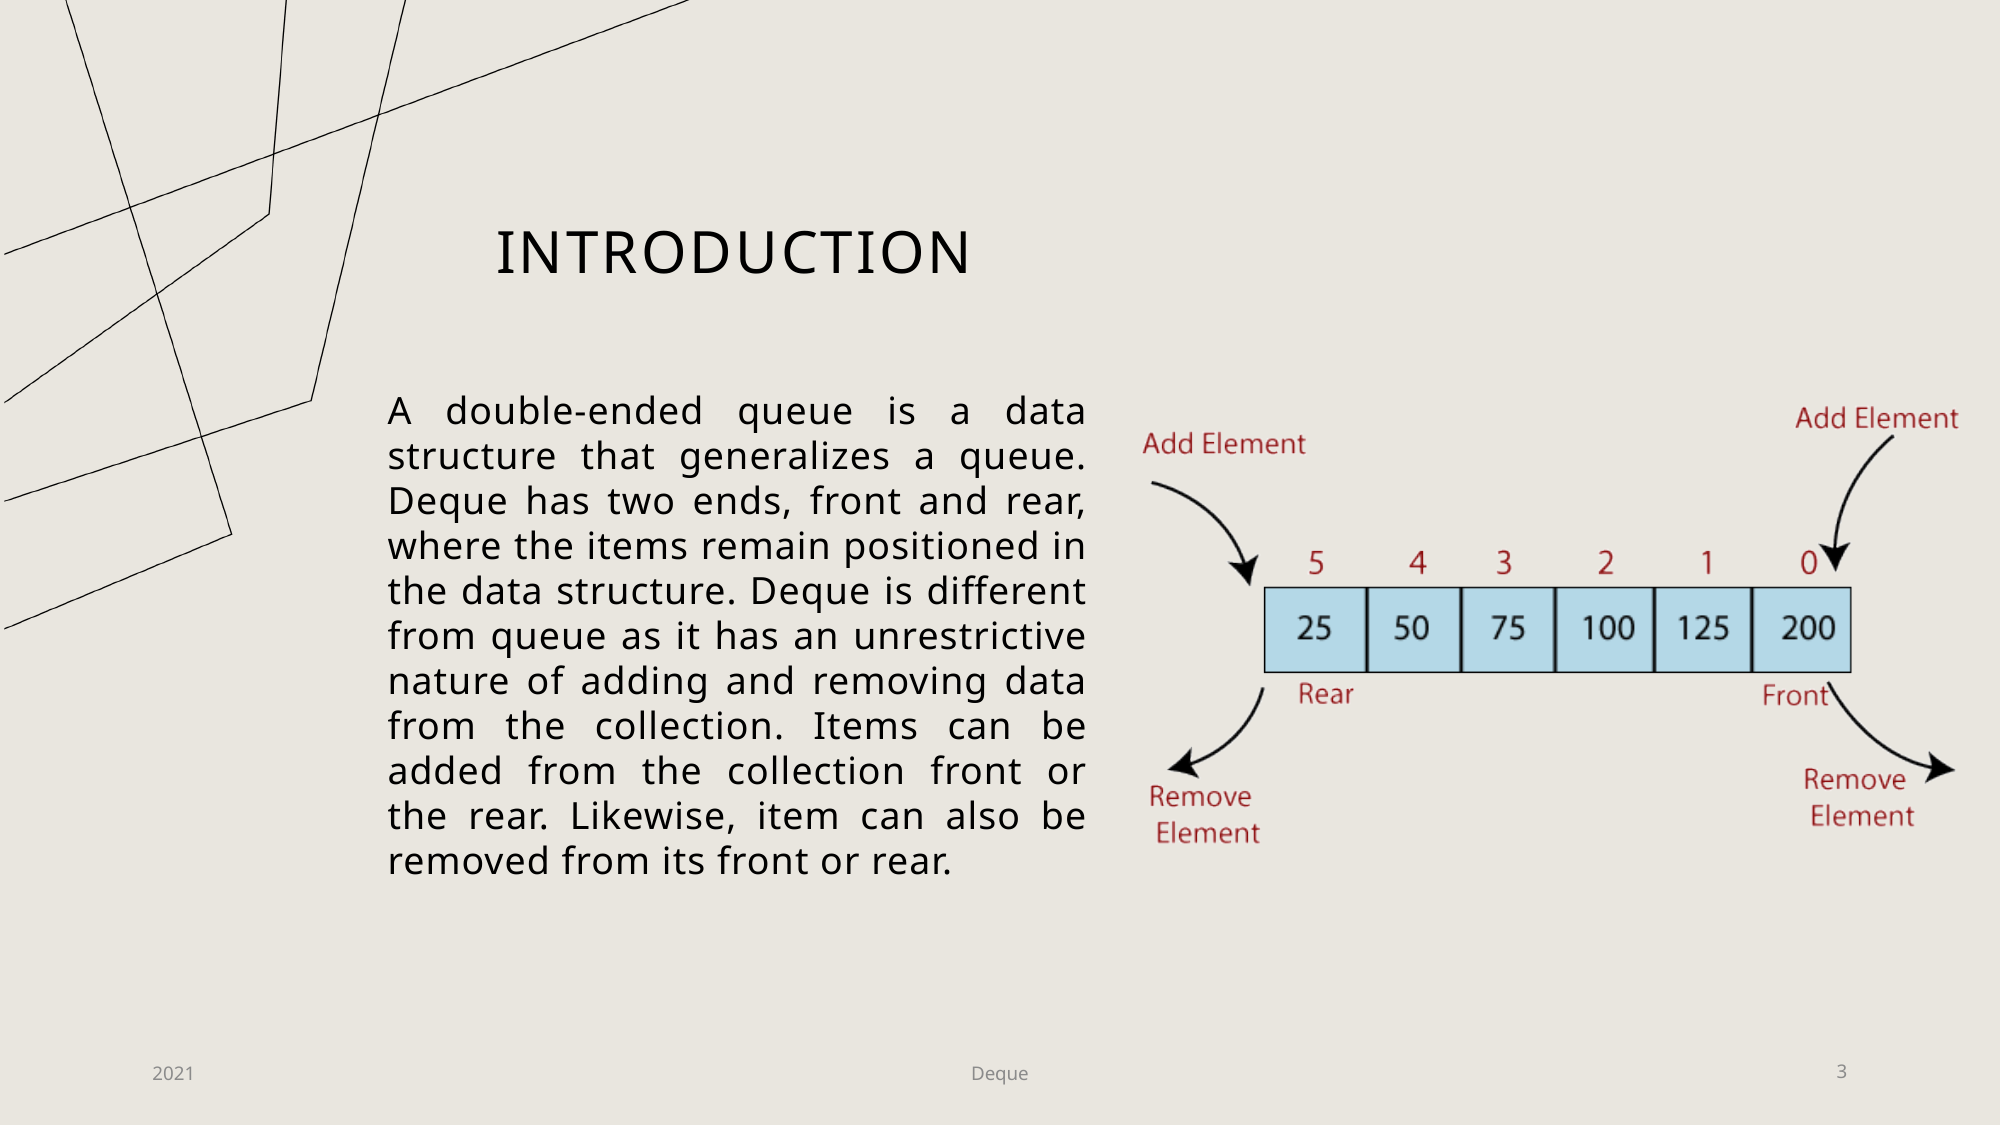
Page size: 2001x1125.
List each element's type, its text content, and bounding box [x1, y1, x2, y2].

picture [1128, 379, 1978, 890]
footer Deque [662, 1042, 1338, 1103]
title INTRODUCTION [481, 146, 1863, 364]
slide_number 2021 [137, 1042, 588, 1103]
list A double-ended queue is a data structure that generalizes a queue. Deque has two ends, front and rear, where the items remain positioned in the data structure. Deque is different from queue as it has an unrestrictive nature of adding and removing data from the collection. Items can be added from the collection front or the rear. Likewise, item can also be removed from its front or rear. [372, 379, 1104, 957]
picture [4, 0, 721, 642]
slide_number 3 [1412, 1042, 1863, 1103]
